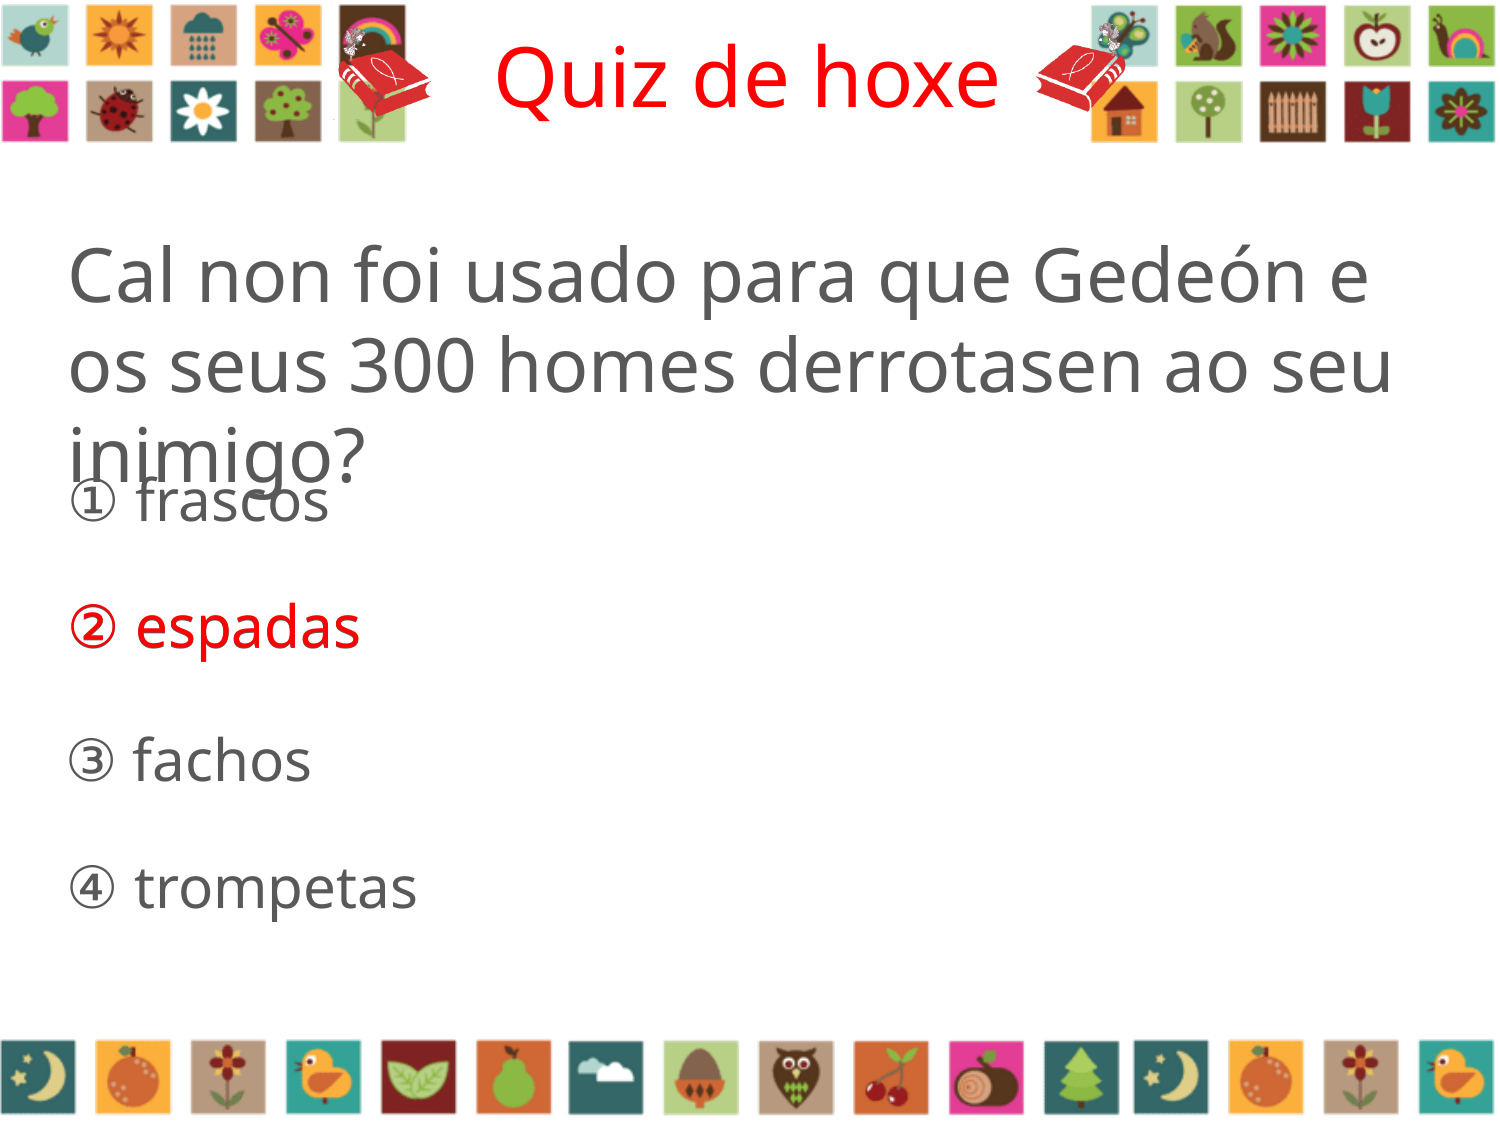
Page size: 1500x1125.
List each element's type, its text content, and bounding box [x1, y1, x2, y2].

picture [1003, 3, 1500, 150]
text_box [0, 1028, 1500, 1118]
text_box ③ fachos [50, 716, 1480, 801]
text_box Cal non foi usado para que Gedeón e os seus 300 homes derrotasen ao seu inimigo? [53, 219, 1436, 456]
text_box Quiz de hoxe [425, 16, 1078, 131]
text_box ② espadas [53, 581, 1483, 667]
text_box ④ trompetas [51, 842, 1482, 928]
text_box ① frascos [53, 456, 1436, 541]
picture [0, 3, 463, 150]
